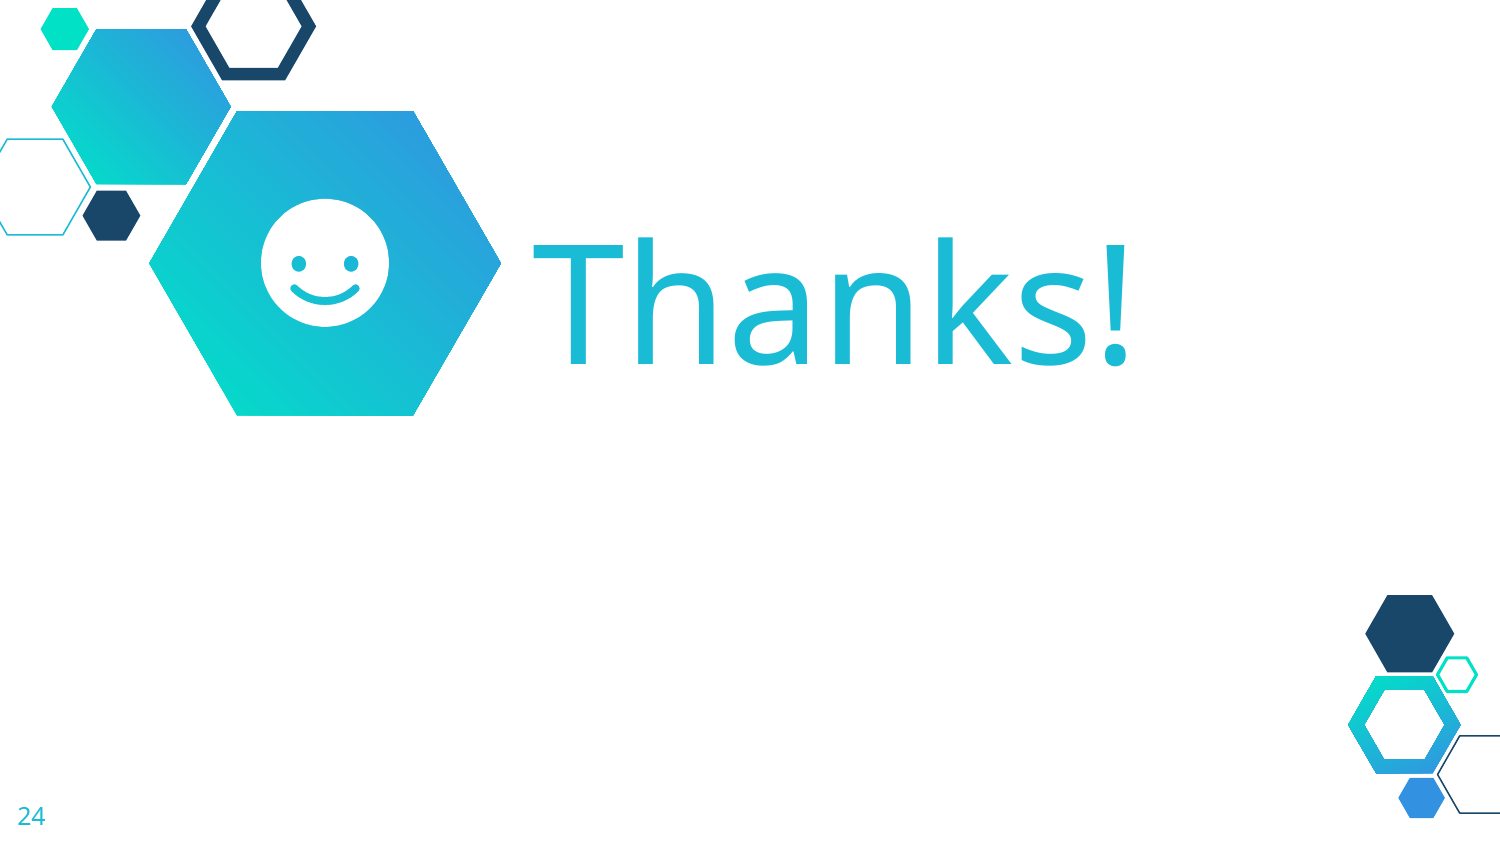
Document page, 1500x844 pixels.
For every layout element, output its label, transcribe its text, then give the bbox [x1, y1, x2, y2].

title Thanks! [517, 222, 1266, 413]
text_box [149, 111, 501, 416]
text_box [261, 198, 389, 327]
slide_number 24 [2, 785, 93, 844]
